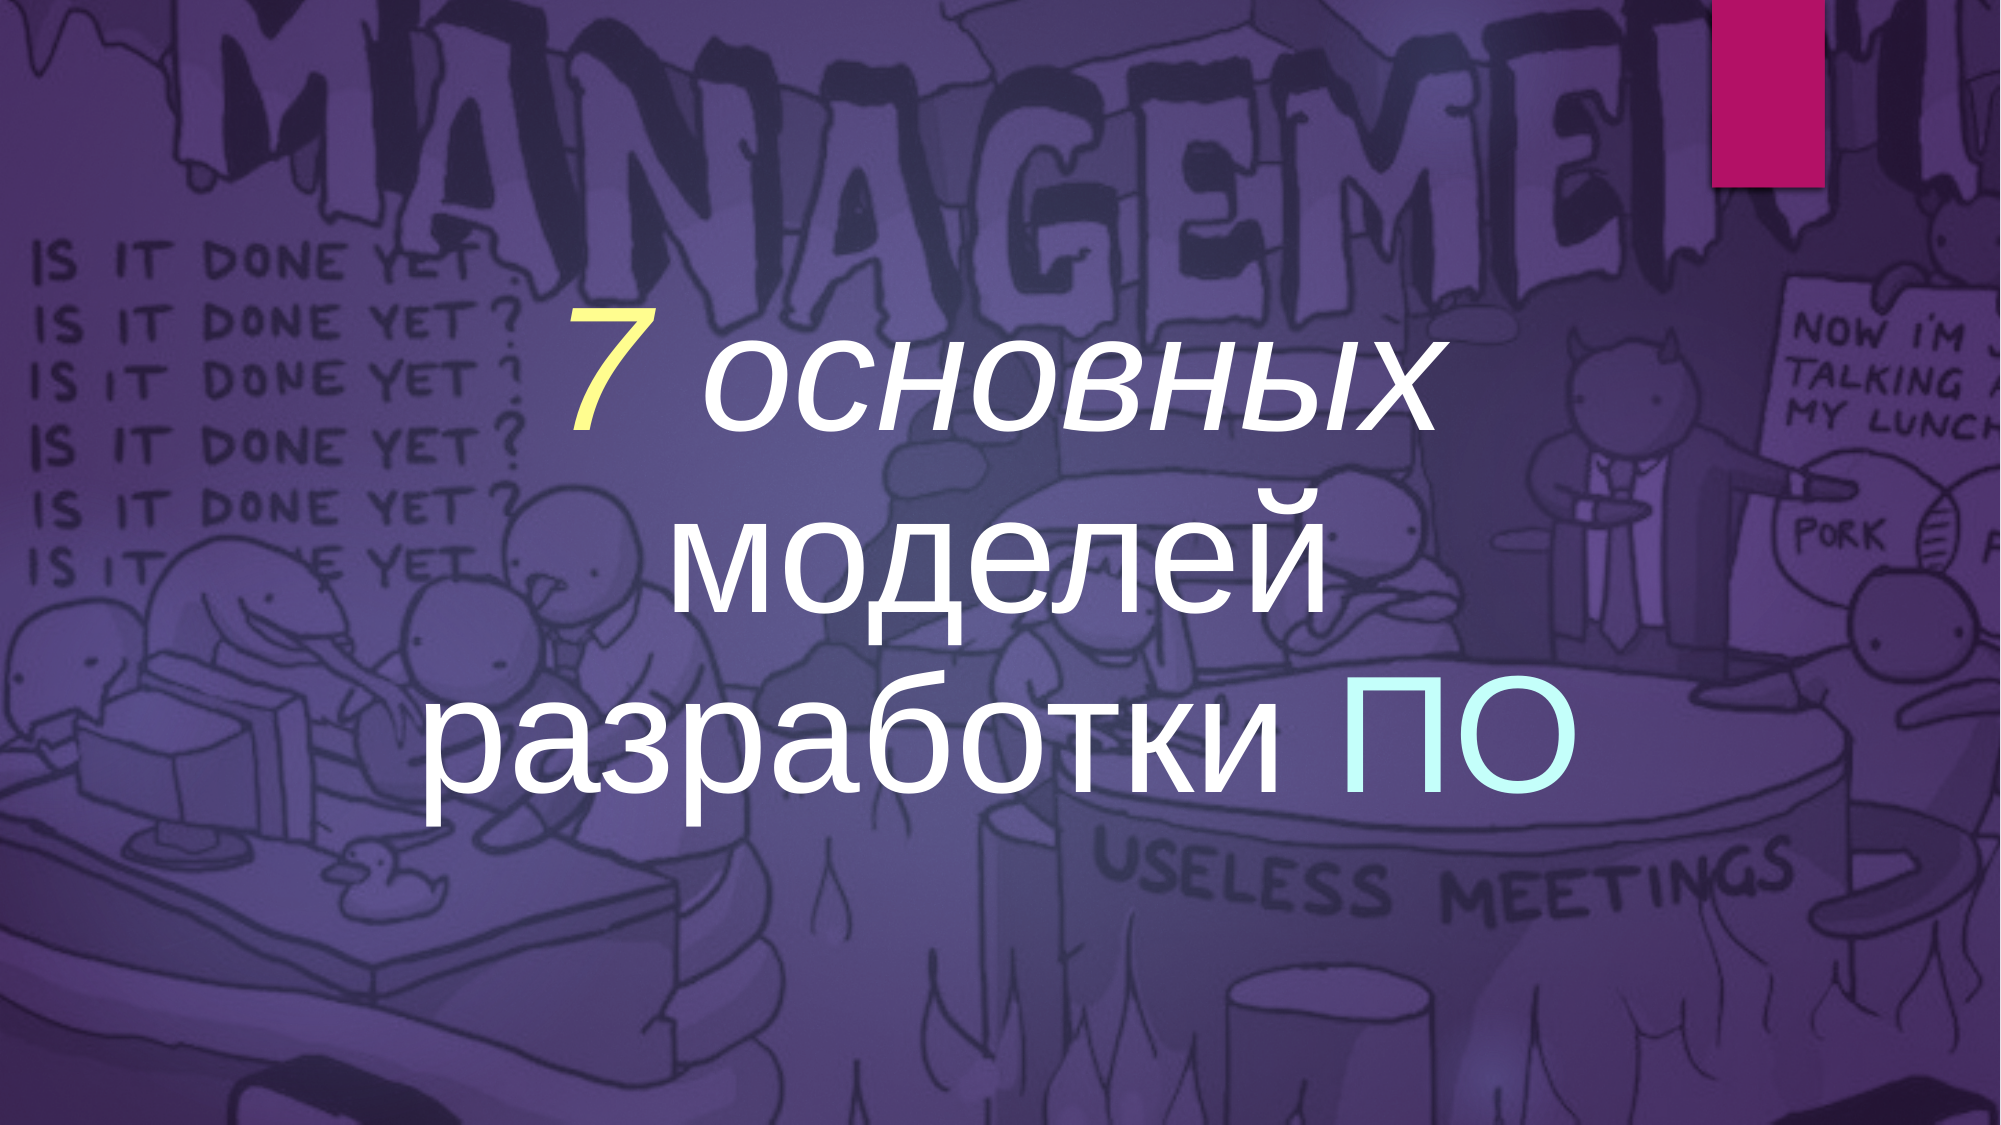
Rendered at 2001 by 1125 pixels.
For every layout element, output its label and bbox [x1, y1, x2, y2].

list [0, 0, 2000, 1125]
